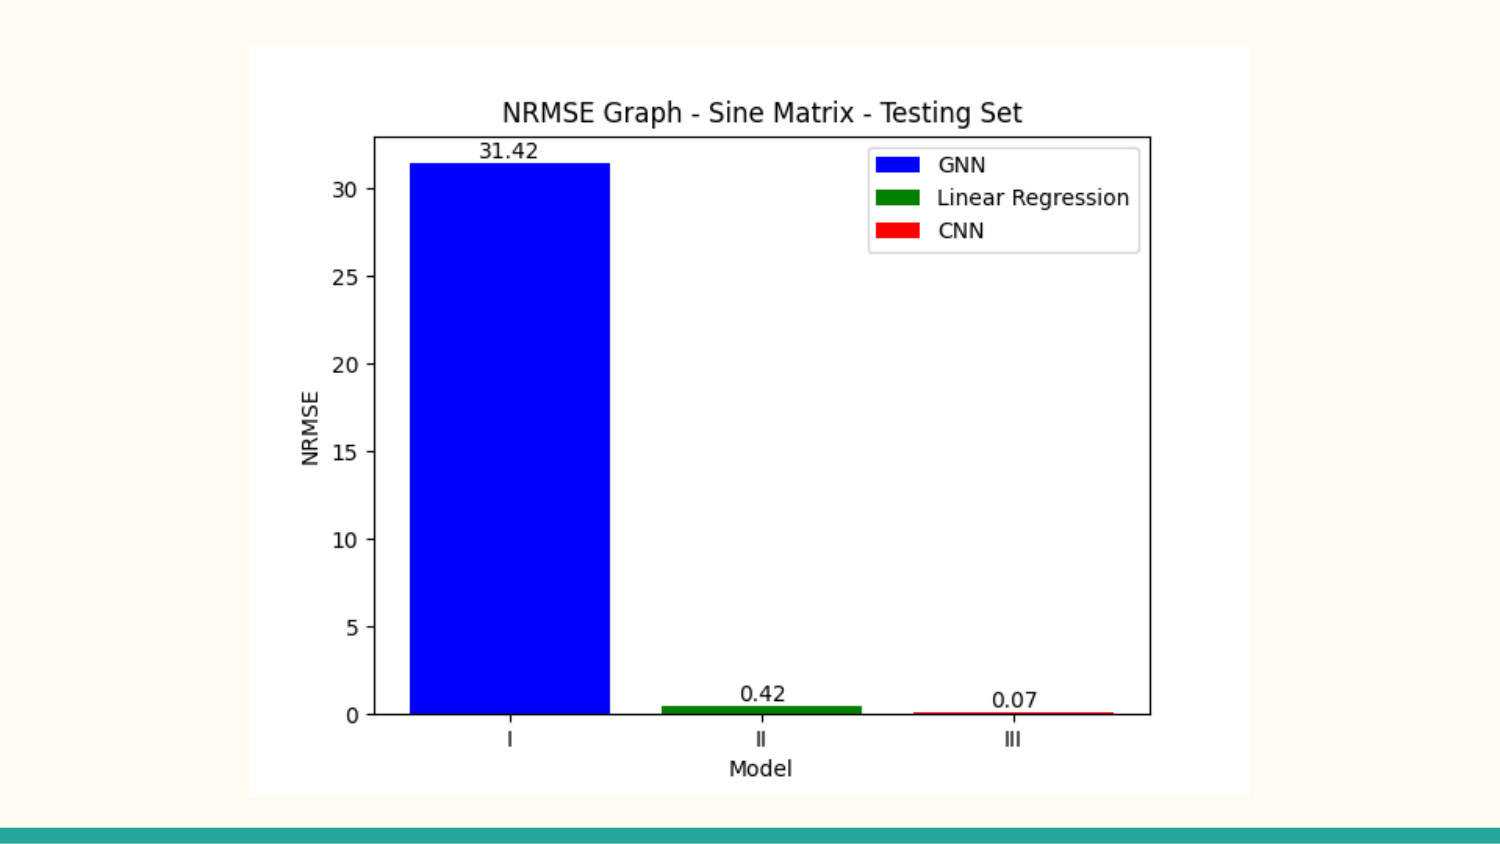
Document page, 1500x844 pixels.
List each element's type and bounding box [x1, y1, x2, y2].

picture [249, 46, 1251, 798]
